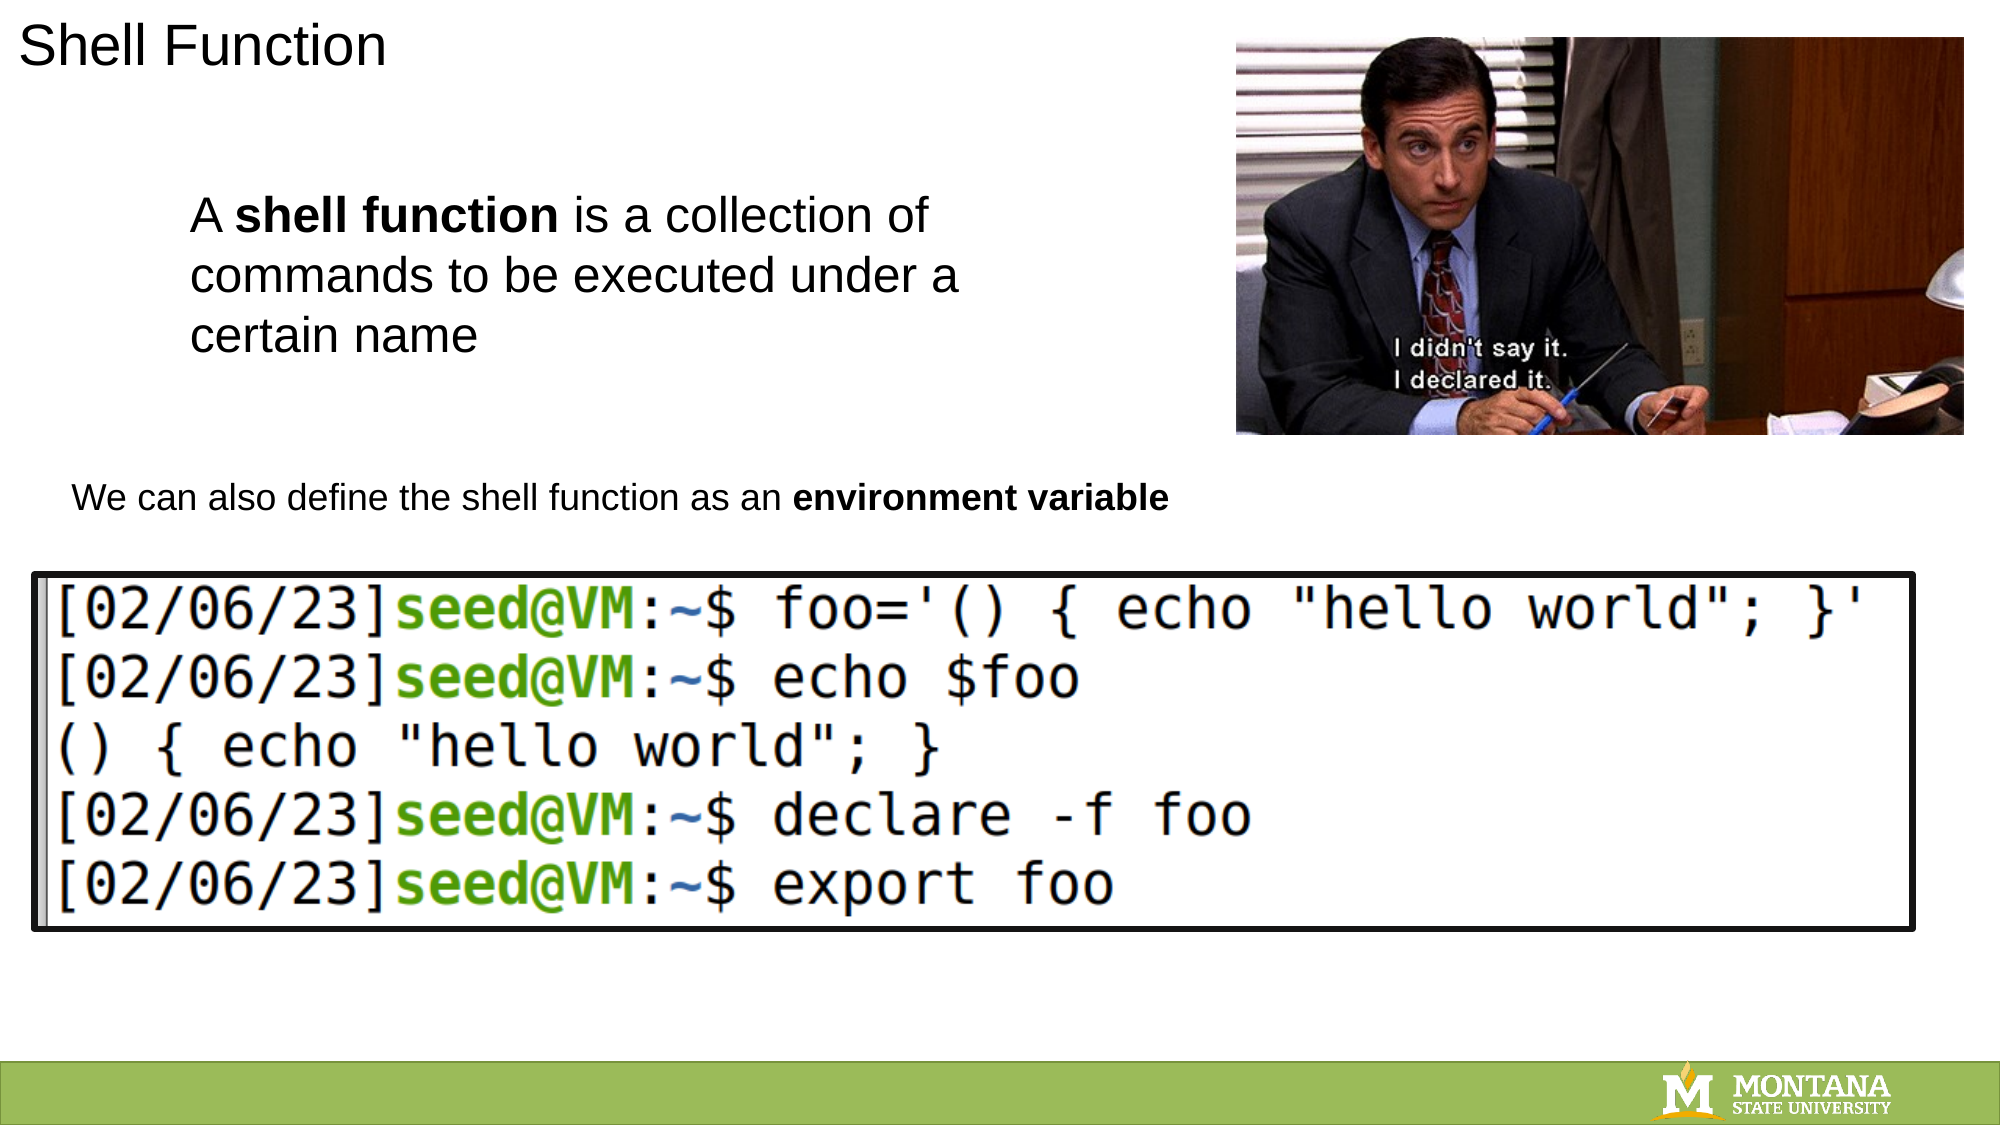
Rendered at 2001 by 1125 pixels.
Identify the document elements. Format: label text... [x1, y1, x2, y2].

picture [1236, 37, 1964, 435]
text_box Shell Function [3, 0, 404, 85]
picture [37, 577, 1910, 927]
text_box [1892, 1060, 2000, 1125]
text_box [0, 1060, 1647, 1125]
text_box We can also define the shell function as an environment variable [56, 465, 1185, 526]
picture [1649, 1060, 1892, 1122]
text_box A shell function is a collection of commands to be executed under a certain name [174, 174, 1135, 370]
